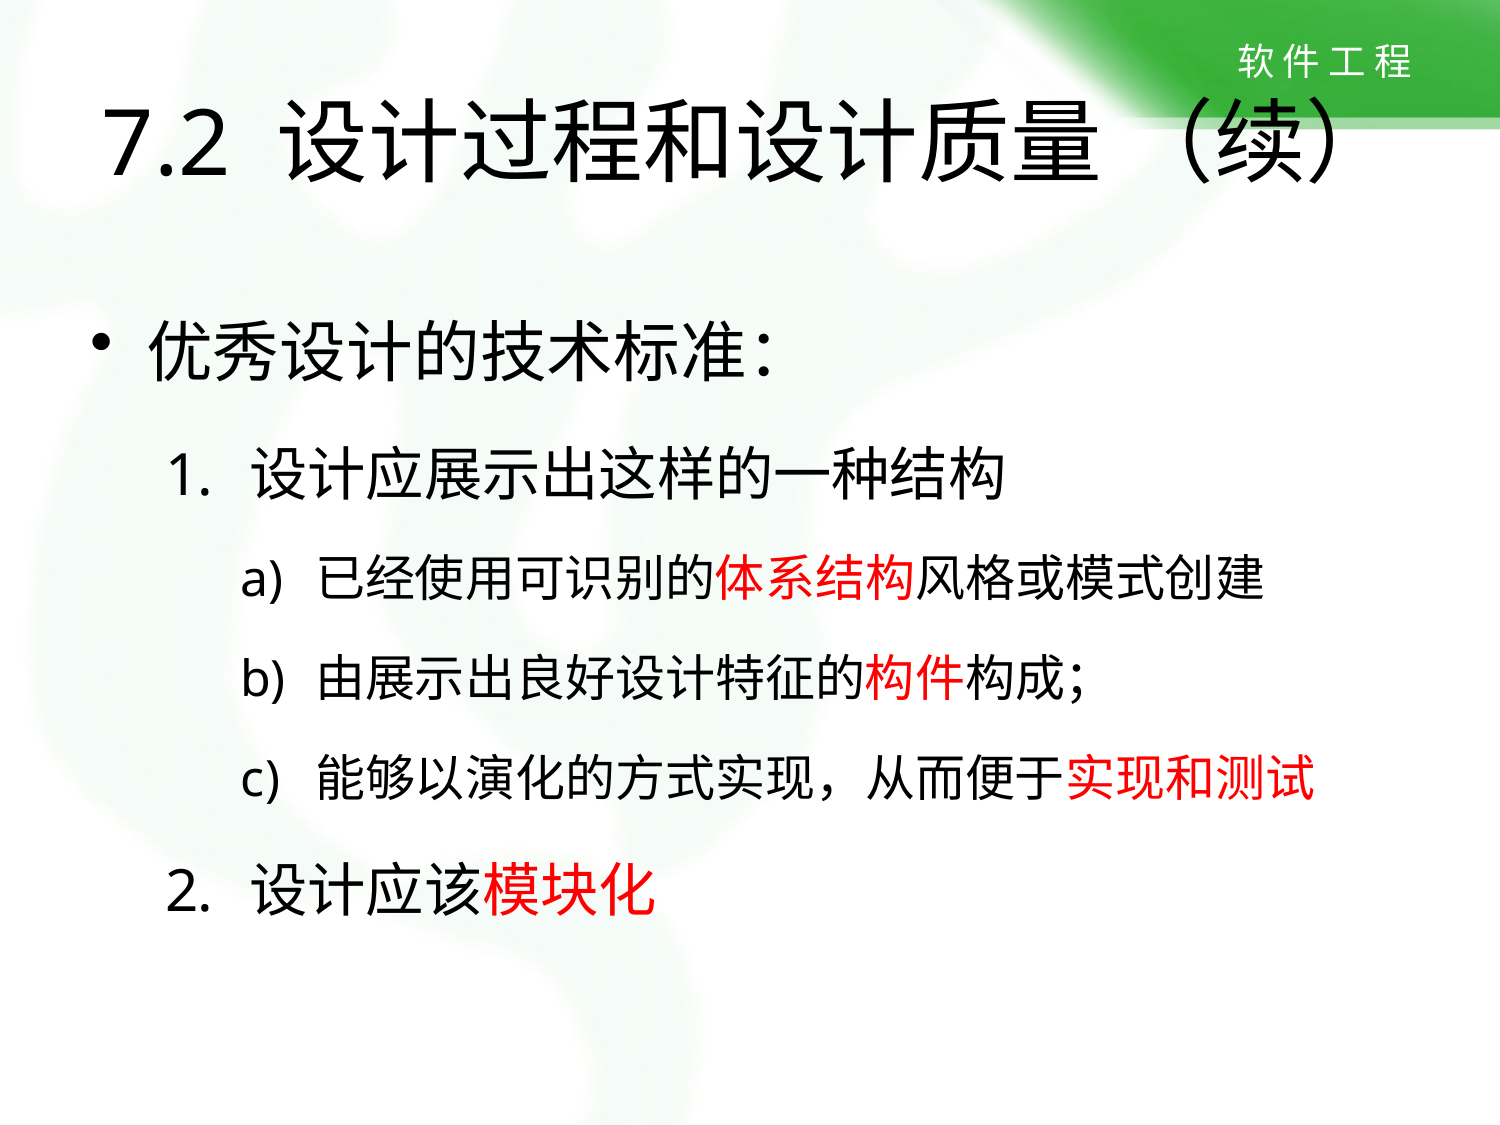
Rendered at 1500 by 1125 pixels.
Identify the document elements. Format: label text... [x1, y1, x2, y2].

picture [0, 0, 1500, 1125]
title 7.2 设计过程和设计质量 （续） [75, 45, 1425, 233]
list 优秀设计的技术标准： 设计应展示出这样的一种结构 已经使用可识别的体系结构风格或模式创建 由展示出良好设计特征的构件构成； 能够以演化的方式实现，从而便于实现和测试 设计应该模块化 [75, 262, 1425, 1005]
